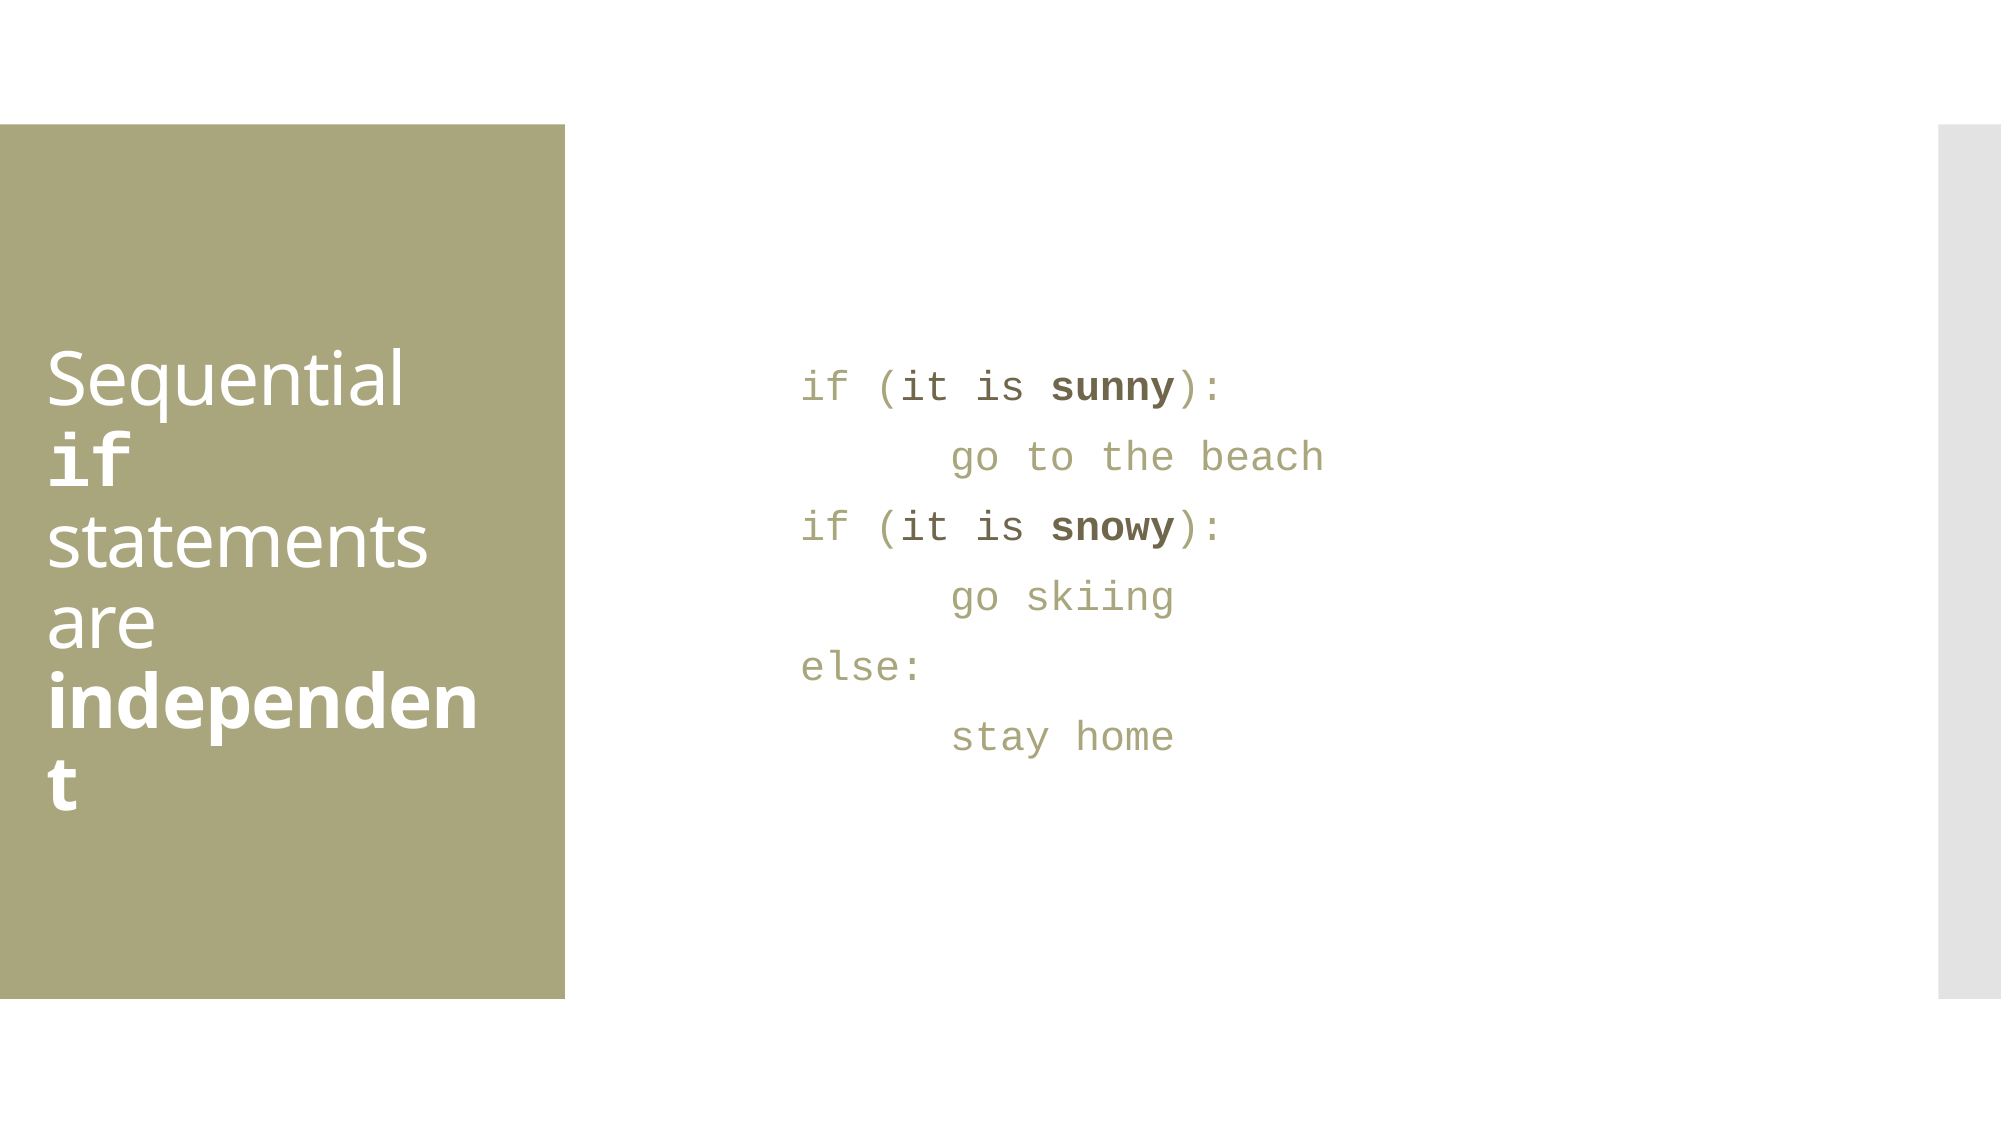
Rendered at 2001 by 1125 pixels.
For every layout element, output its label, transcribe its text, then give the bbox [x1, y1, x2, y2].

list if (it is sunny): go to the beach if (it is snowy): go skiing else: stay home [634, 141, 1835, 982]
title Sequential if statements are independent [31, 379, 517, 788]
